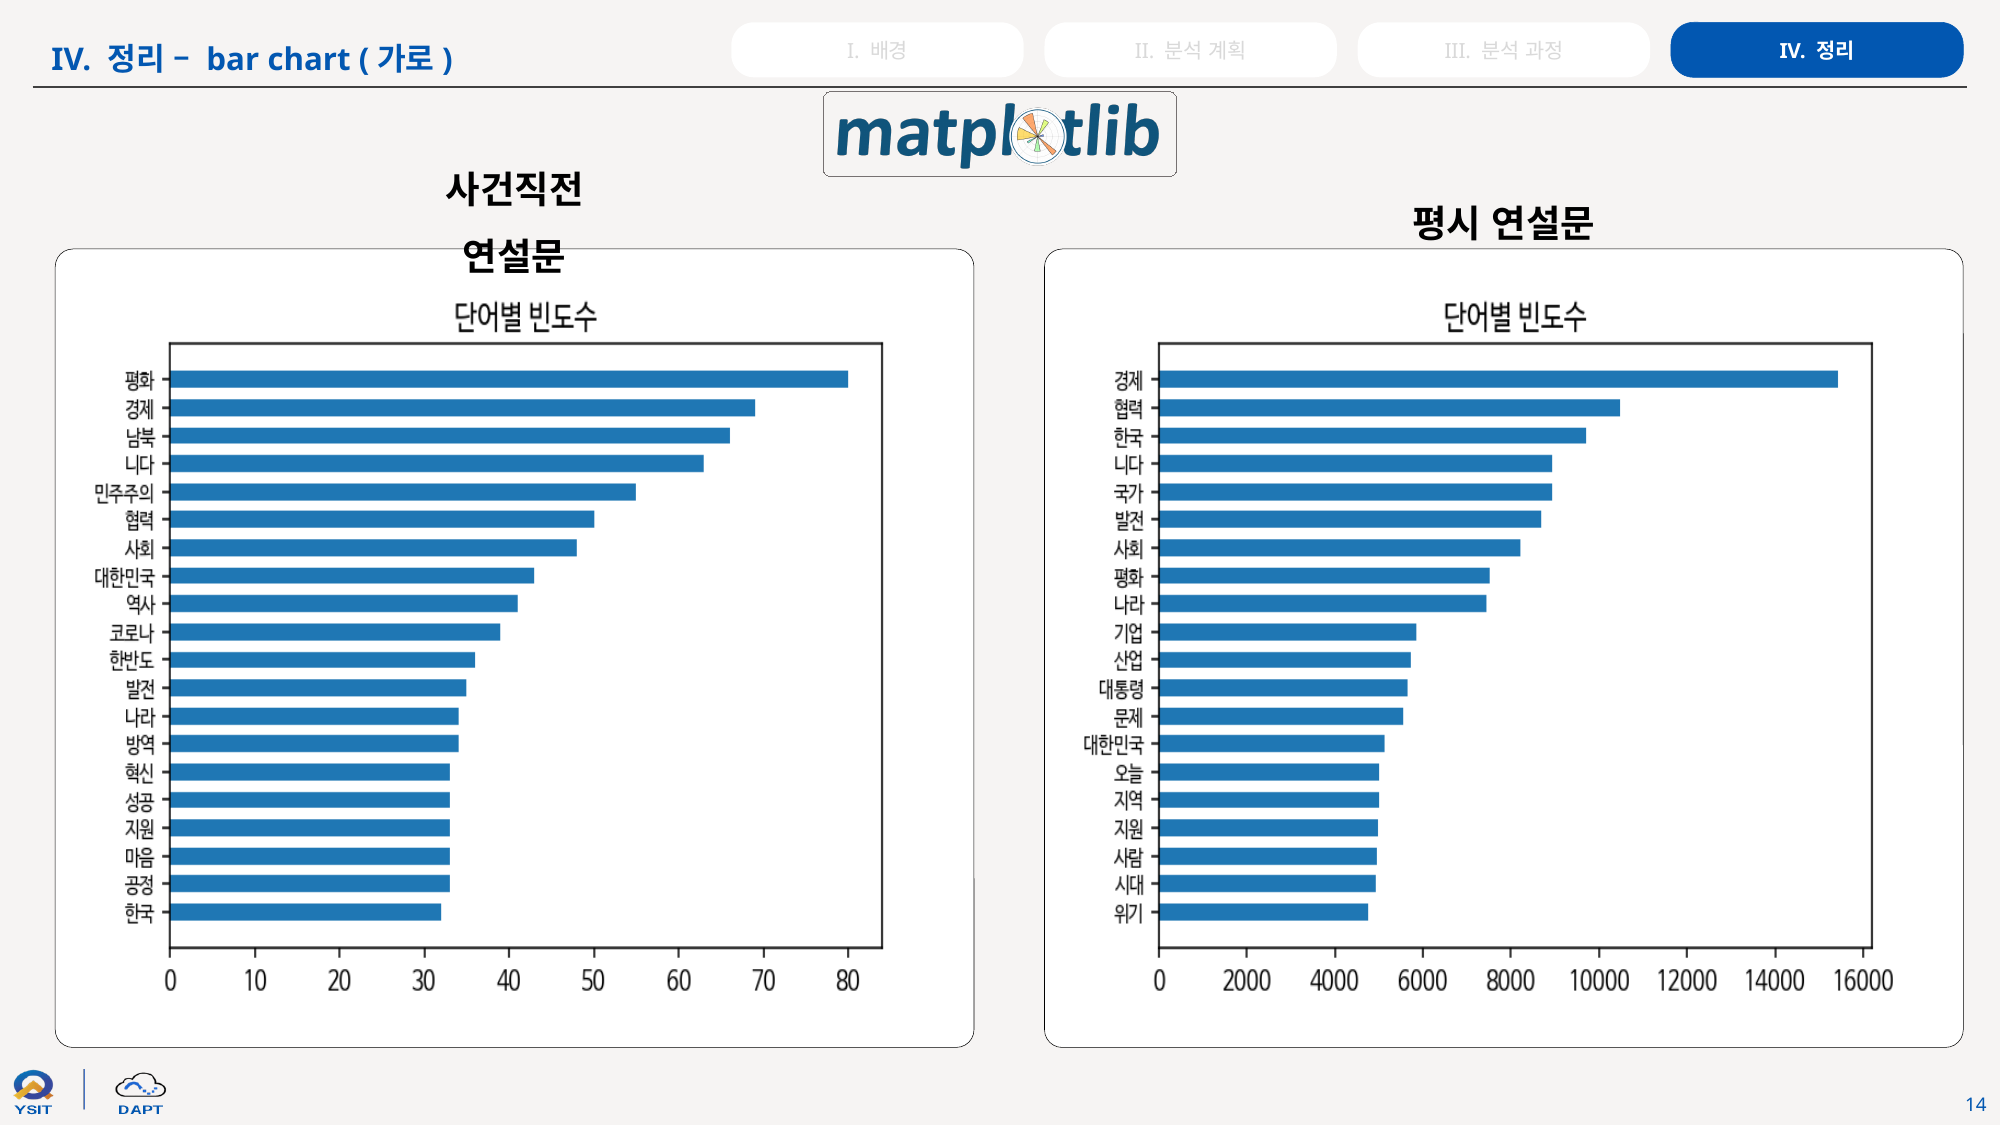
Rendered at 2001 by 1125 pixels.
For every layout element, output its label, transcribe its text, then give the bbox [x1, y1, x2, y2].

text_box [1044, 248, 1964, 1048]
picture [0, 1069, 180, 1125]
text_box III. 분석 과정 [1357, 22, 1651, 78]
text_box II. 분석 계획 [1044, 22, 1337, 78]
text_box 평시 연설문 [1386, 169, 1622, 252]
text_box I. 배경 [731, 22, 1024, 78]
text_box 사건직전 연설문 [378, 135, 651, 286]
text_box IV. 정리 – bar chart (가로) [36, 25, 568, 92]
text_box [55, 248, 974, 1048]
text_box IV. 정리 [1670, 22, 1964, 78]
picture [823, 91, 1177, 177]
